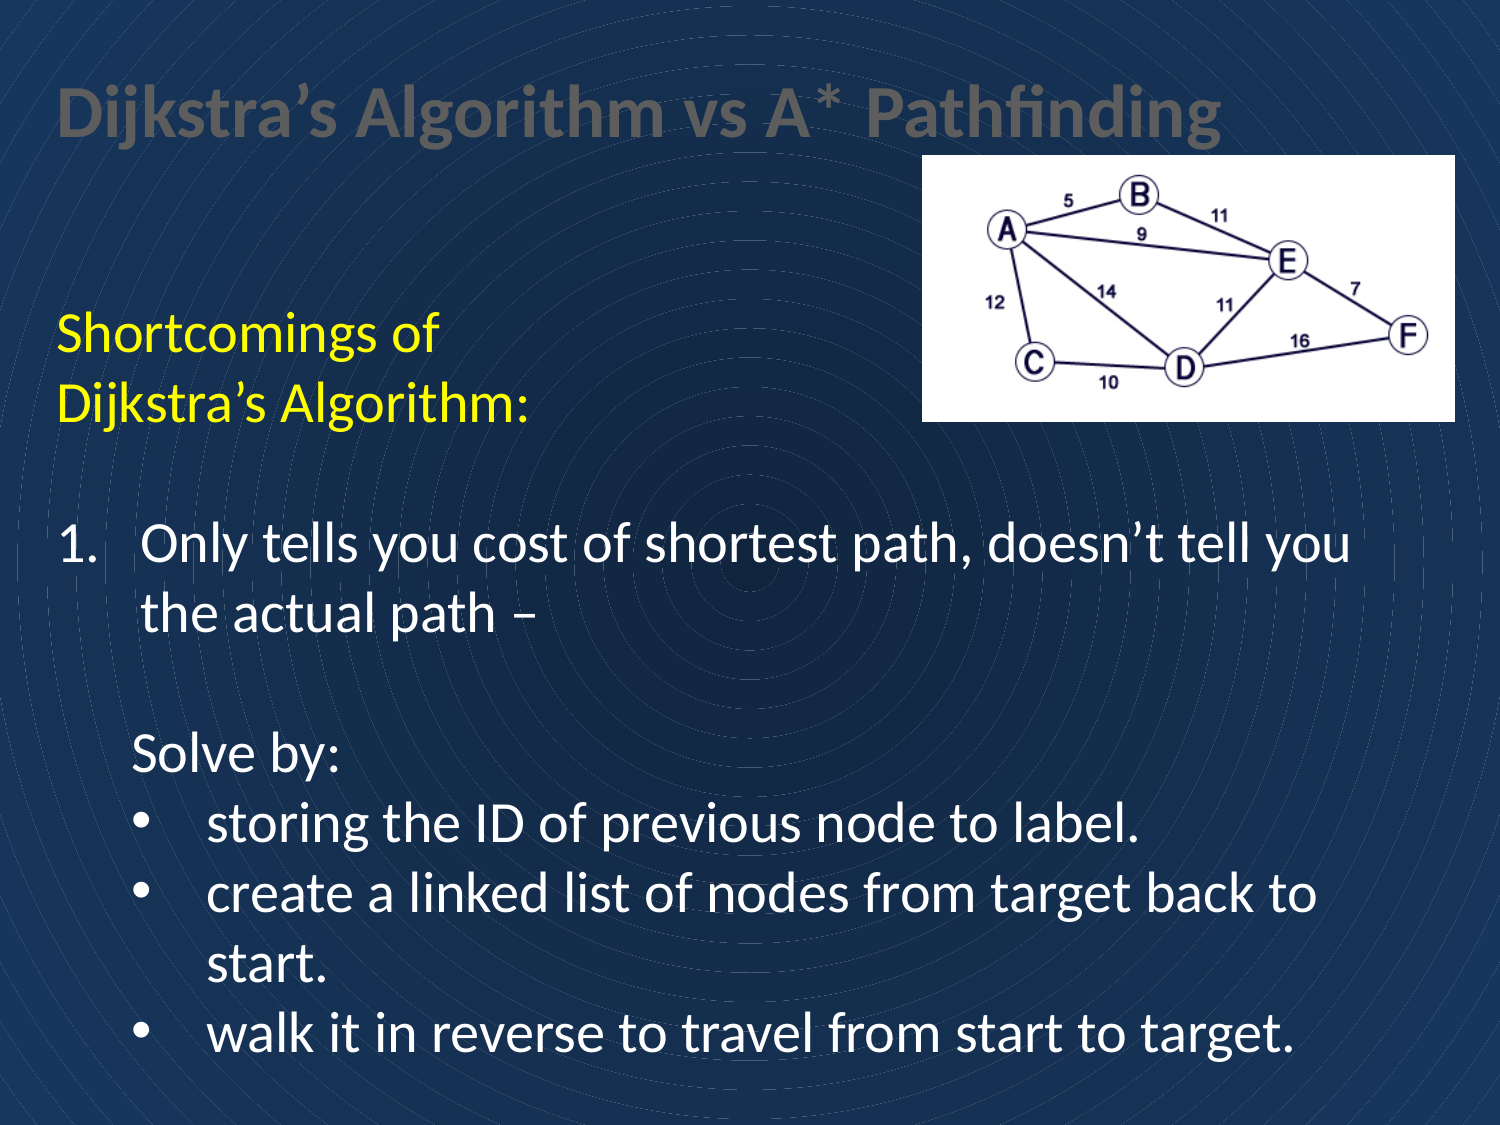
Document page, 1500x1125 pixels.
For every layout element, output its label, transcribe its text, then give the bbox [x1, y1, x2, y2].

text_box Shortcomings of Dijkstra’s Algorithm: Only tells you cost of shortest path, doesn’t tell you the actual path – Solve by: storing the ID of previous node to label. create a linked list of nodes from target back to start. walk it in reverse to travel from start to target. [41, 286, 1456, 1072]
text_box Dijkstra’s Algorithm vs A* Pathfinding [41, 55, 1455, 160]
picture [922, 155, 1455, 422]
